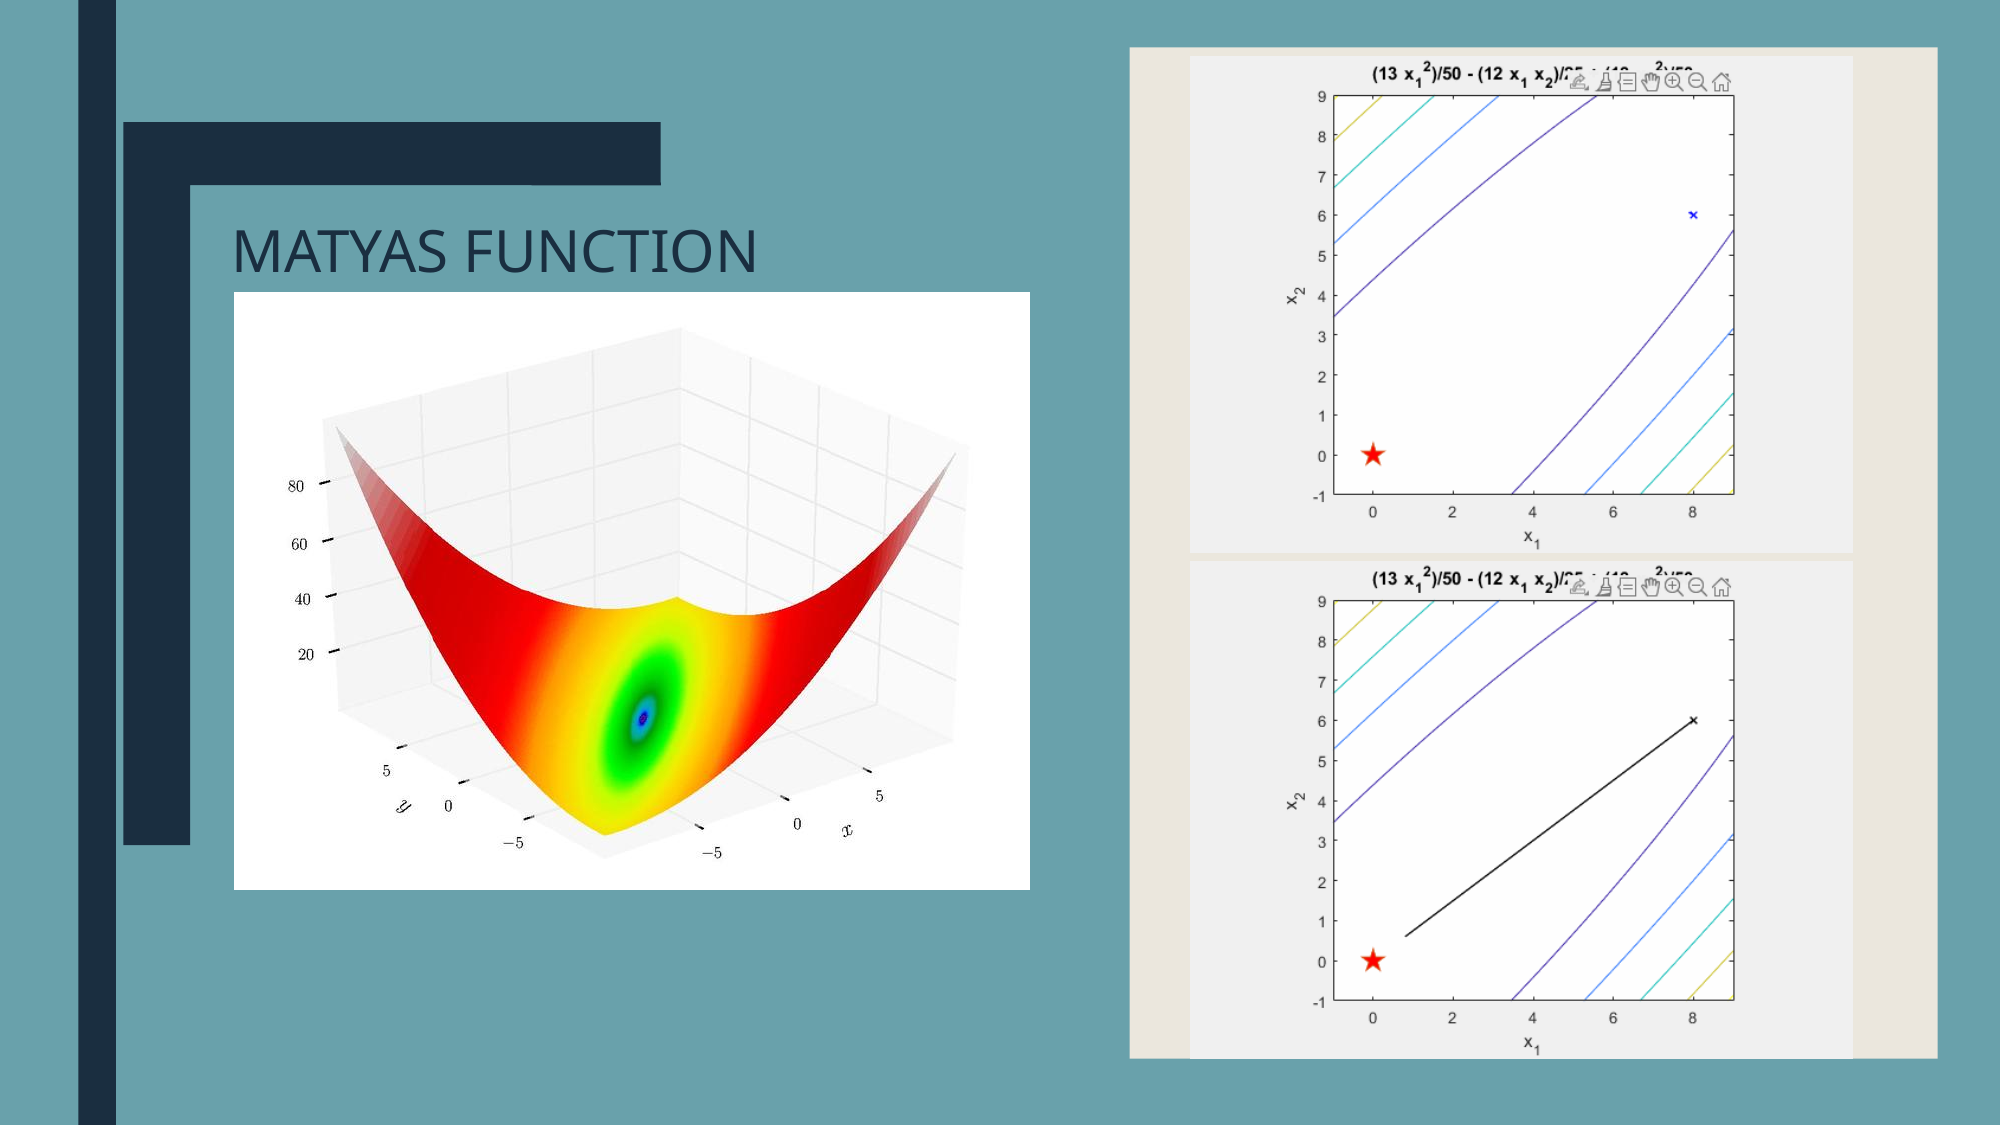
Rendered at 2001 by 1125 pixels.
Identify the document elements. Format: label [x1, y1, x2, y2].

text_box [123, 122, 1875, 1000]
picture [234, 292, 1030, 890]
picture [1190, 56, 1854, 554]
picture [1190, 561, 1854, 1059]
text_box [1127, 45, 1941, 1061]
